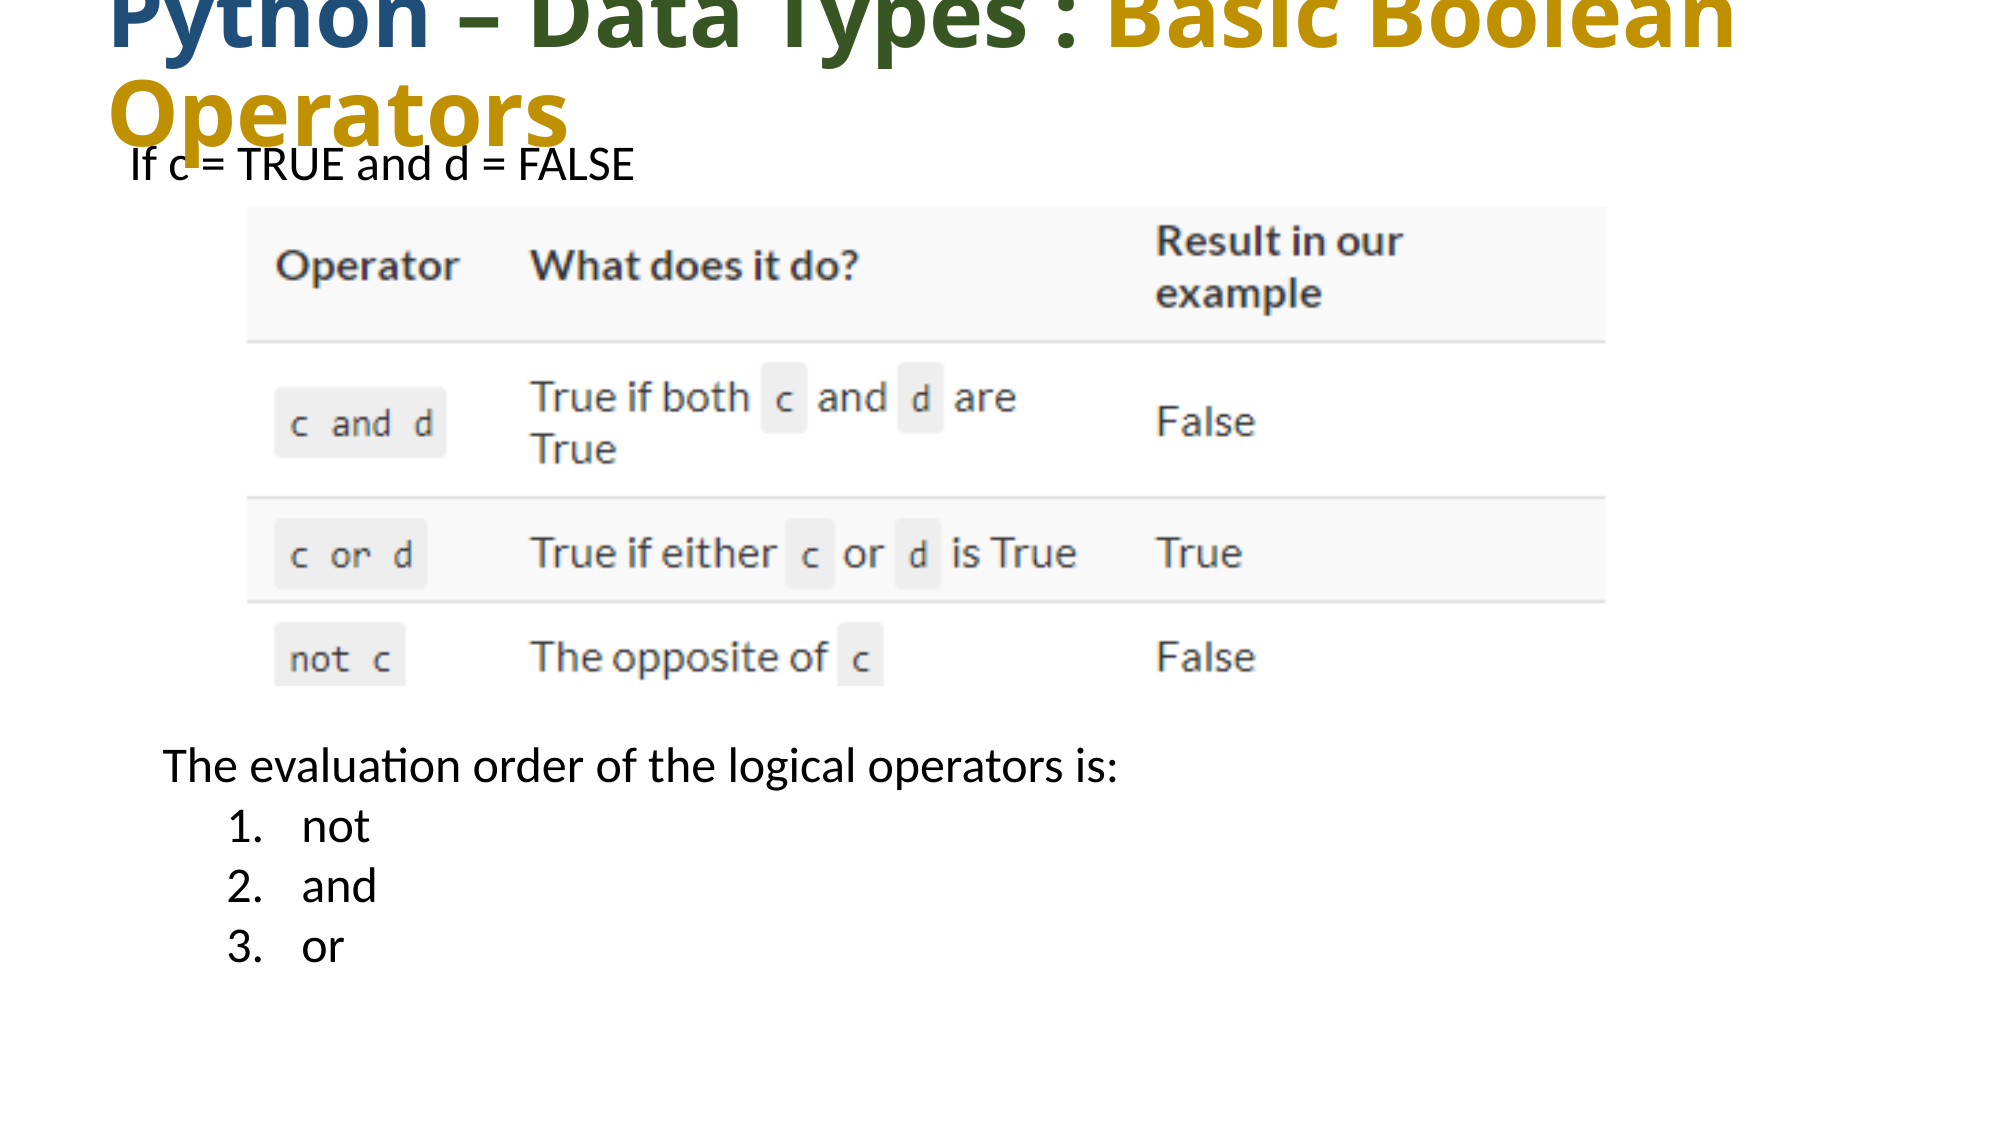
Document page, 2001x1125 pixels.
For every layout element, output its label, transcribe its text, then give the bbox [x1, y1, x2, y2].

text_box If c = TRUE and d = FALSE [114, 122, 1461, 198]
text_box The evaluation order of the logical operators is: not and or [136, 725, 1483, 981]
picture [236, 207, 1628, 687]
text_box Python – Data Types : Basic Boolean Operators [91, 16, 1979, 119]
